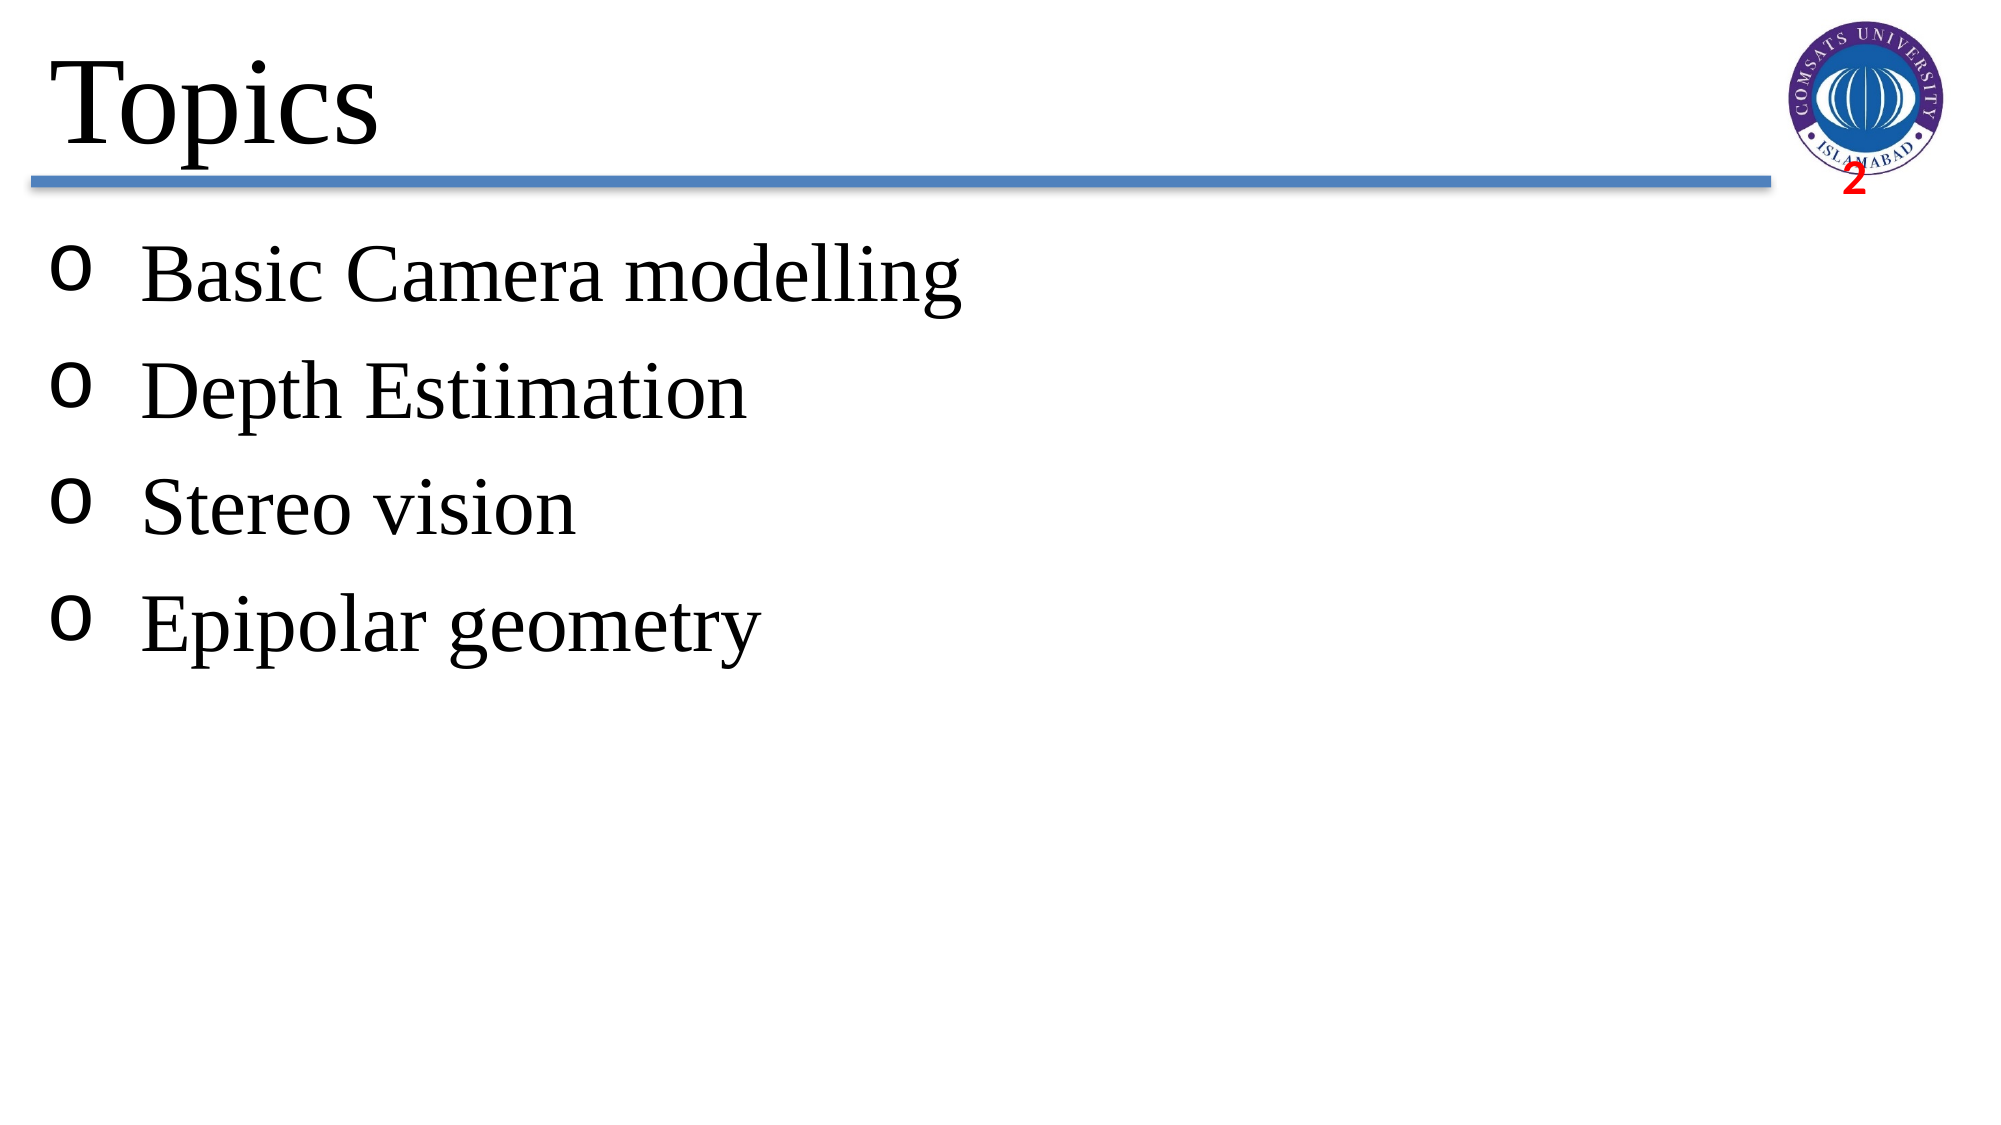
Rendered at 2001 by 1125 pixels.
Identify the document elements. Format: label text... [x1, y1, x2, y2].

picture [1777, 8, 1954, 188]
subtitle Basic Camera modelling Depth Estiimation Stereo vision Epipolar geometry [31, 210, 1954, 1090]
title Topics [34, 23, 1750, 164]
